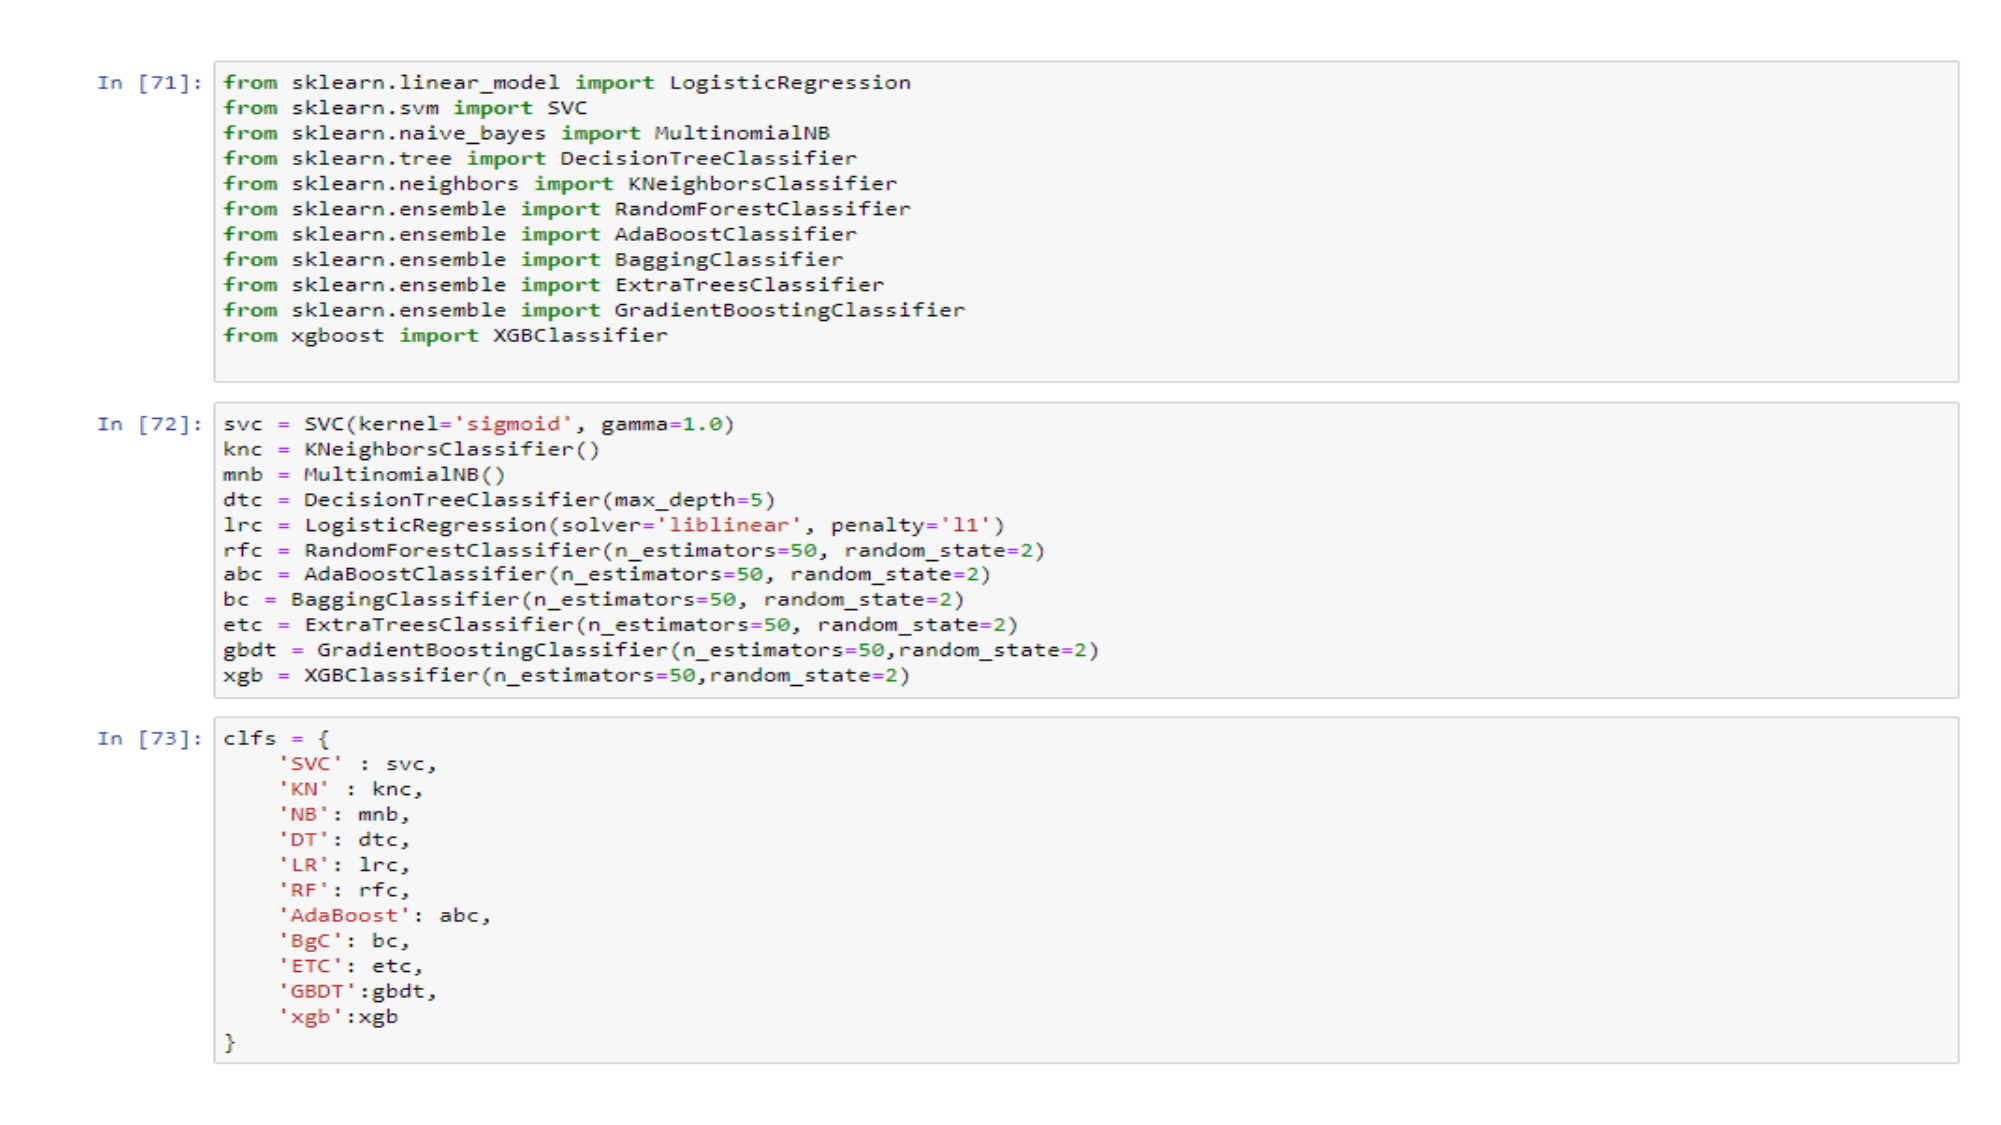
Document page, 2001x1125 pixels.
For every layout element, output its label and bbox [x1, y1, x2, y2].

picture [38, 56, 1962, 1069]
